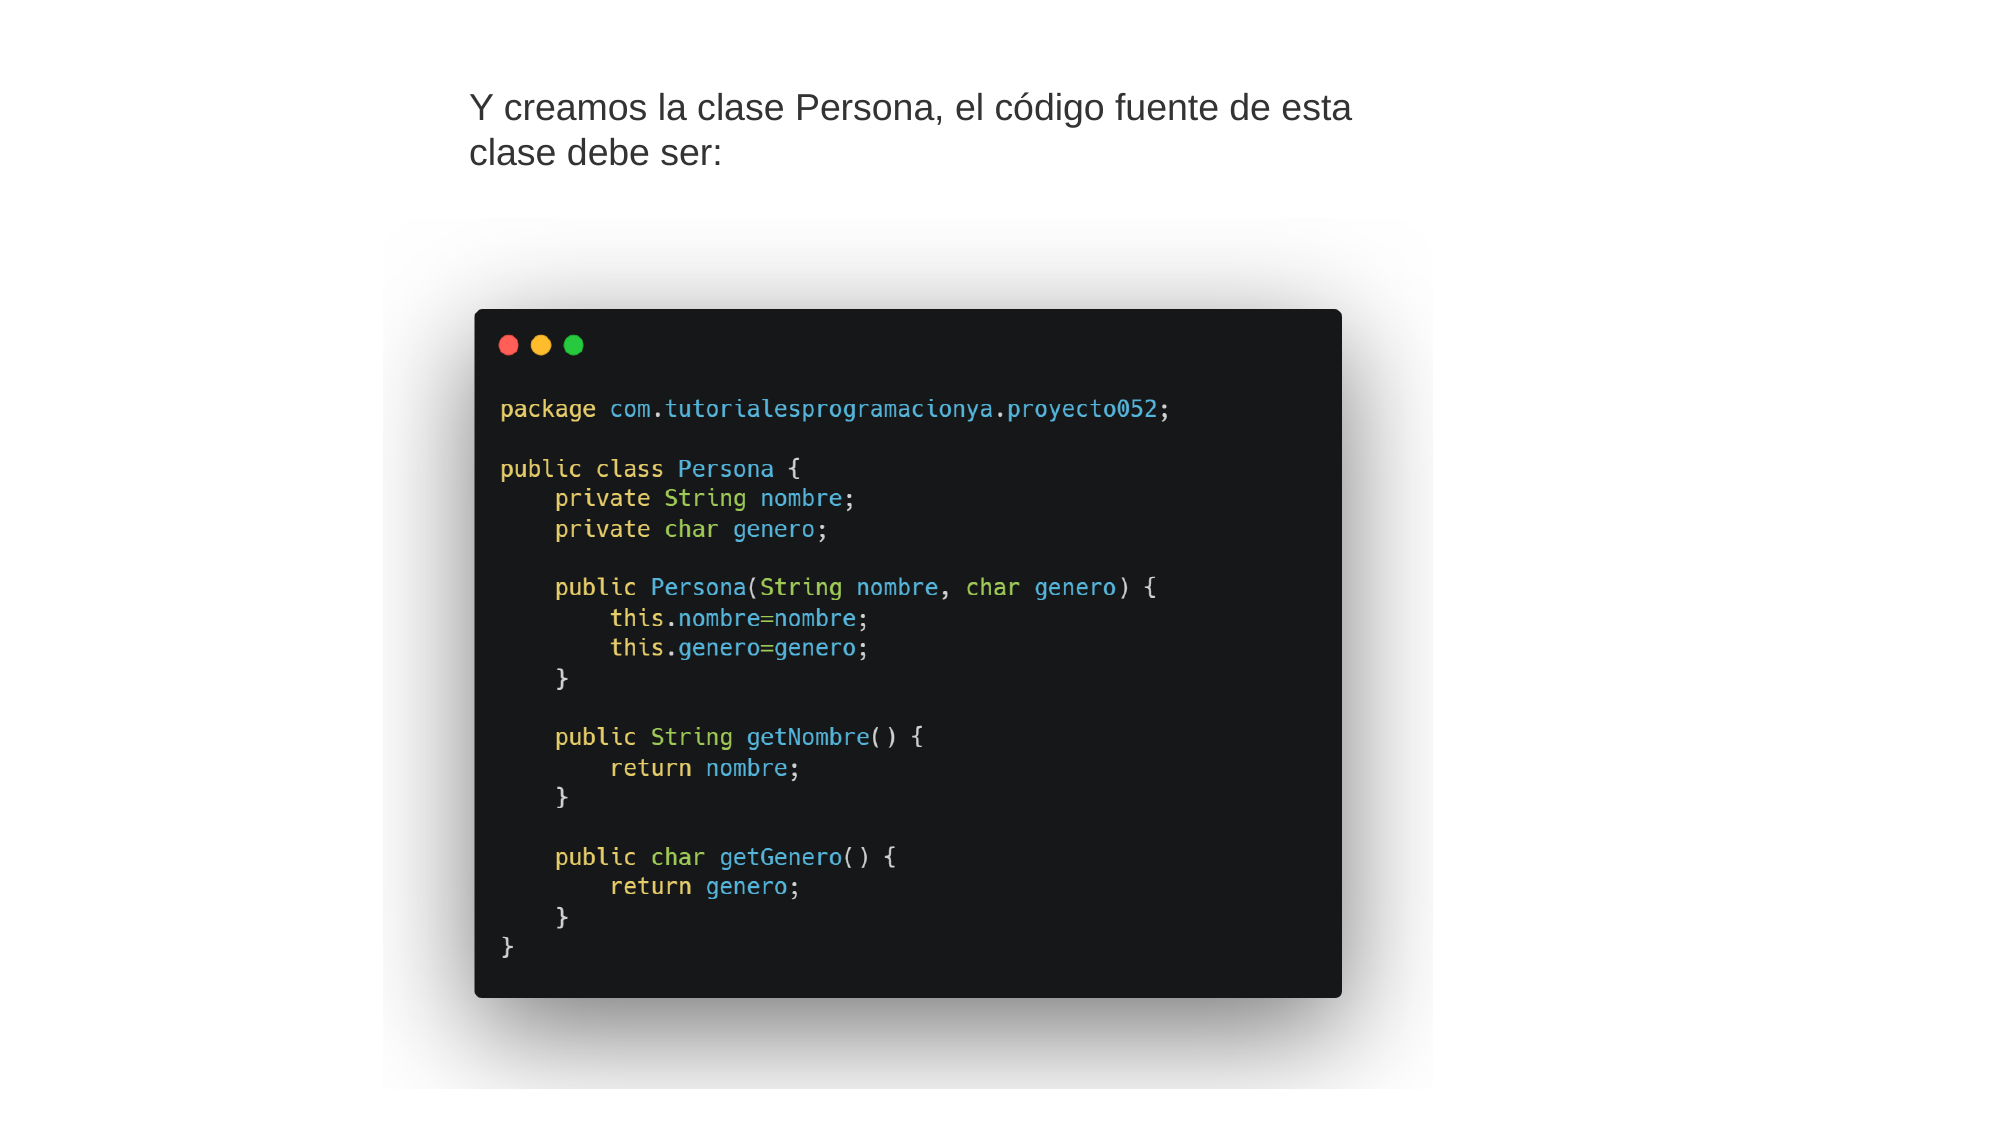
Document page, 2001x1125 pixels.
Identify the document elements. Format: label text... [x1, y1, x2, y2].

text_box Y creamos la clase Persona, el código fuente de esta clase debe ser: [454, 75, 1455, 181]
picture [383, 218, 1433, 1089]
